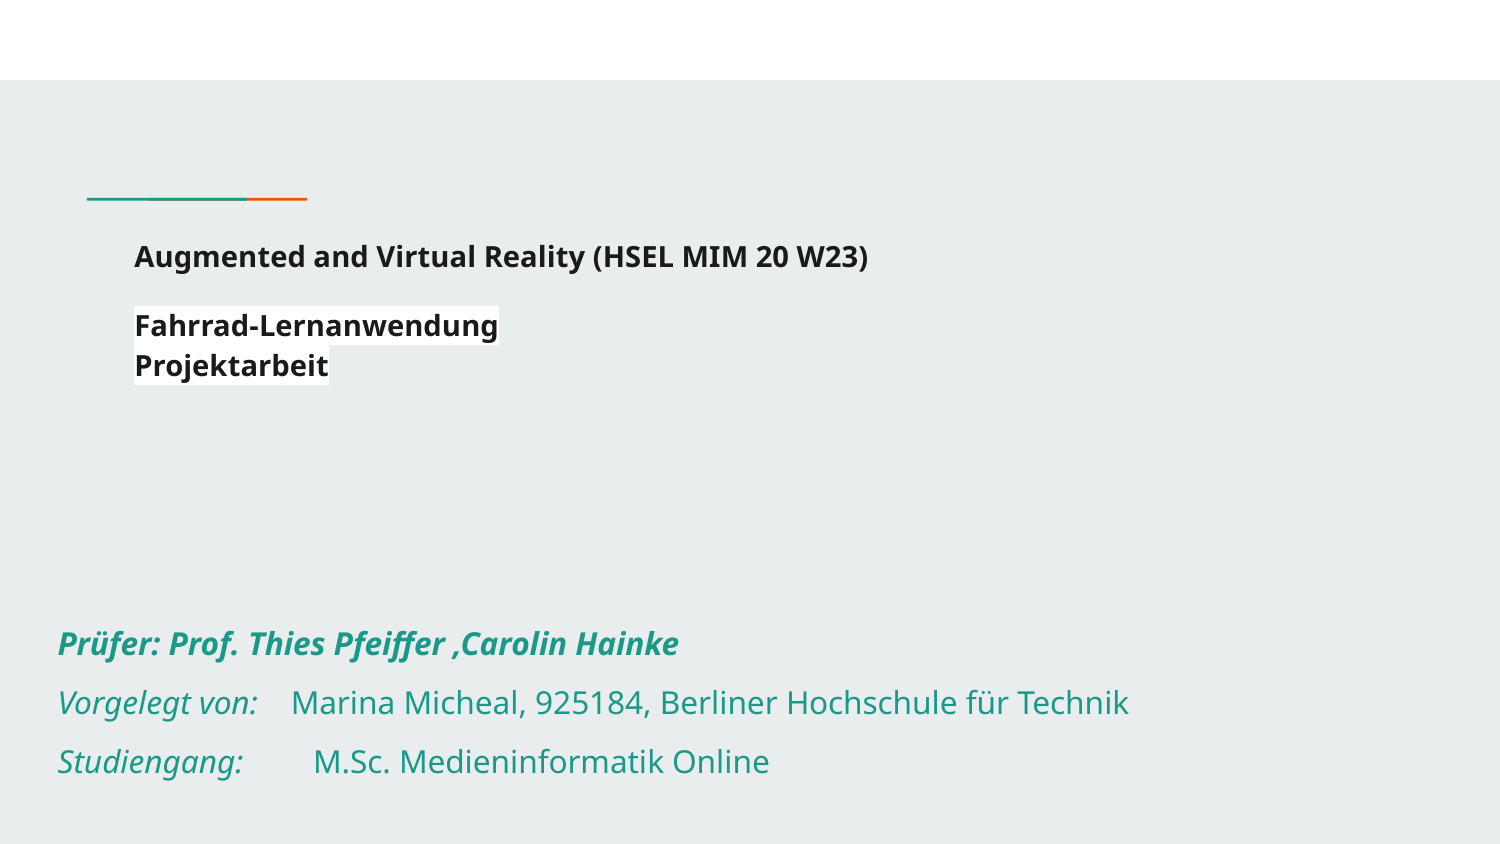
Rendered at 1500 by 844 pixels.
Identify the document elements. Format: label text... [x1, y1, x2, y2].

title Augmented and Virtual Reality (HSEL MIM 20 W23) Fahrrad-Lernanwendung Projektarbeit [119, 215, 1381, 489]
subtitle Prüfer: Prof. Thies Pfeiffer ,Carolin Hainke Vorgelegt von: Marina Micheal, 925184, Berliner Hochschule für Technik Studiengang: M.Sc. Medieninformatik Online [42, 600, 1441, 799]
